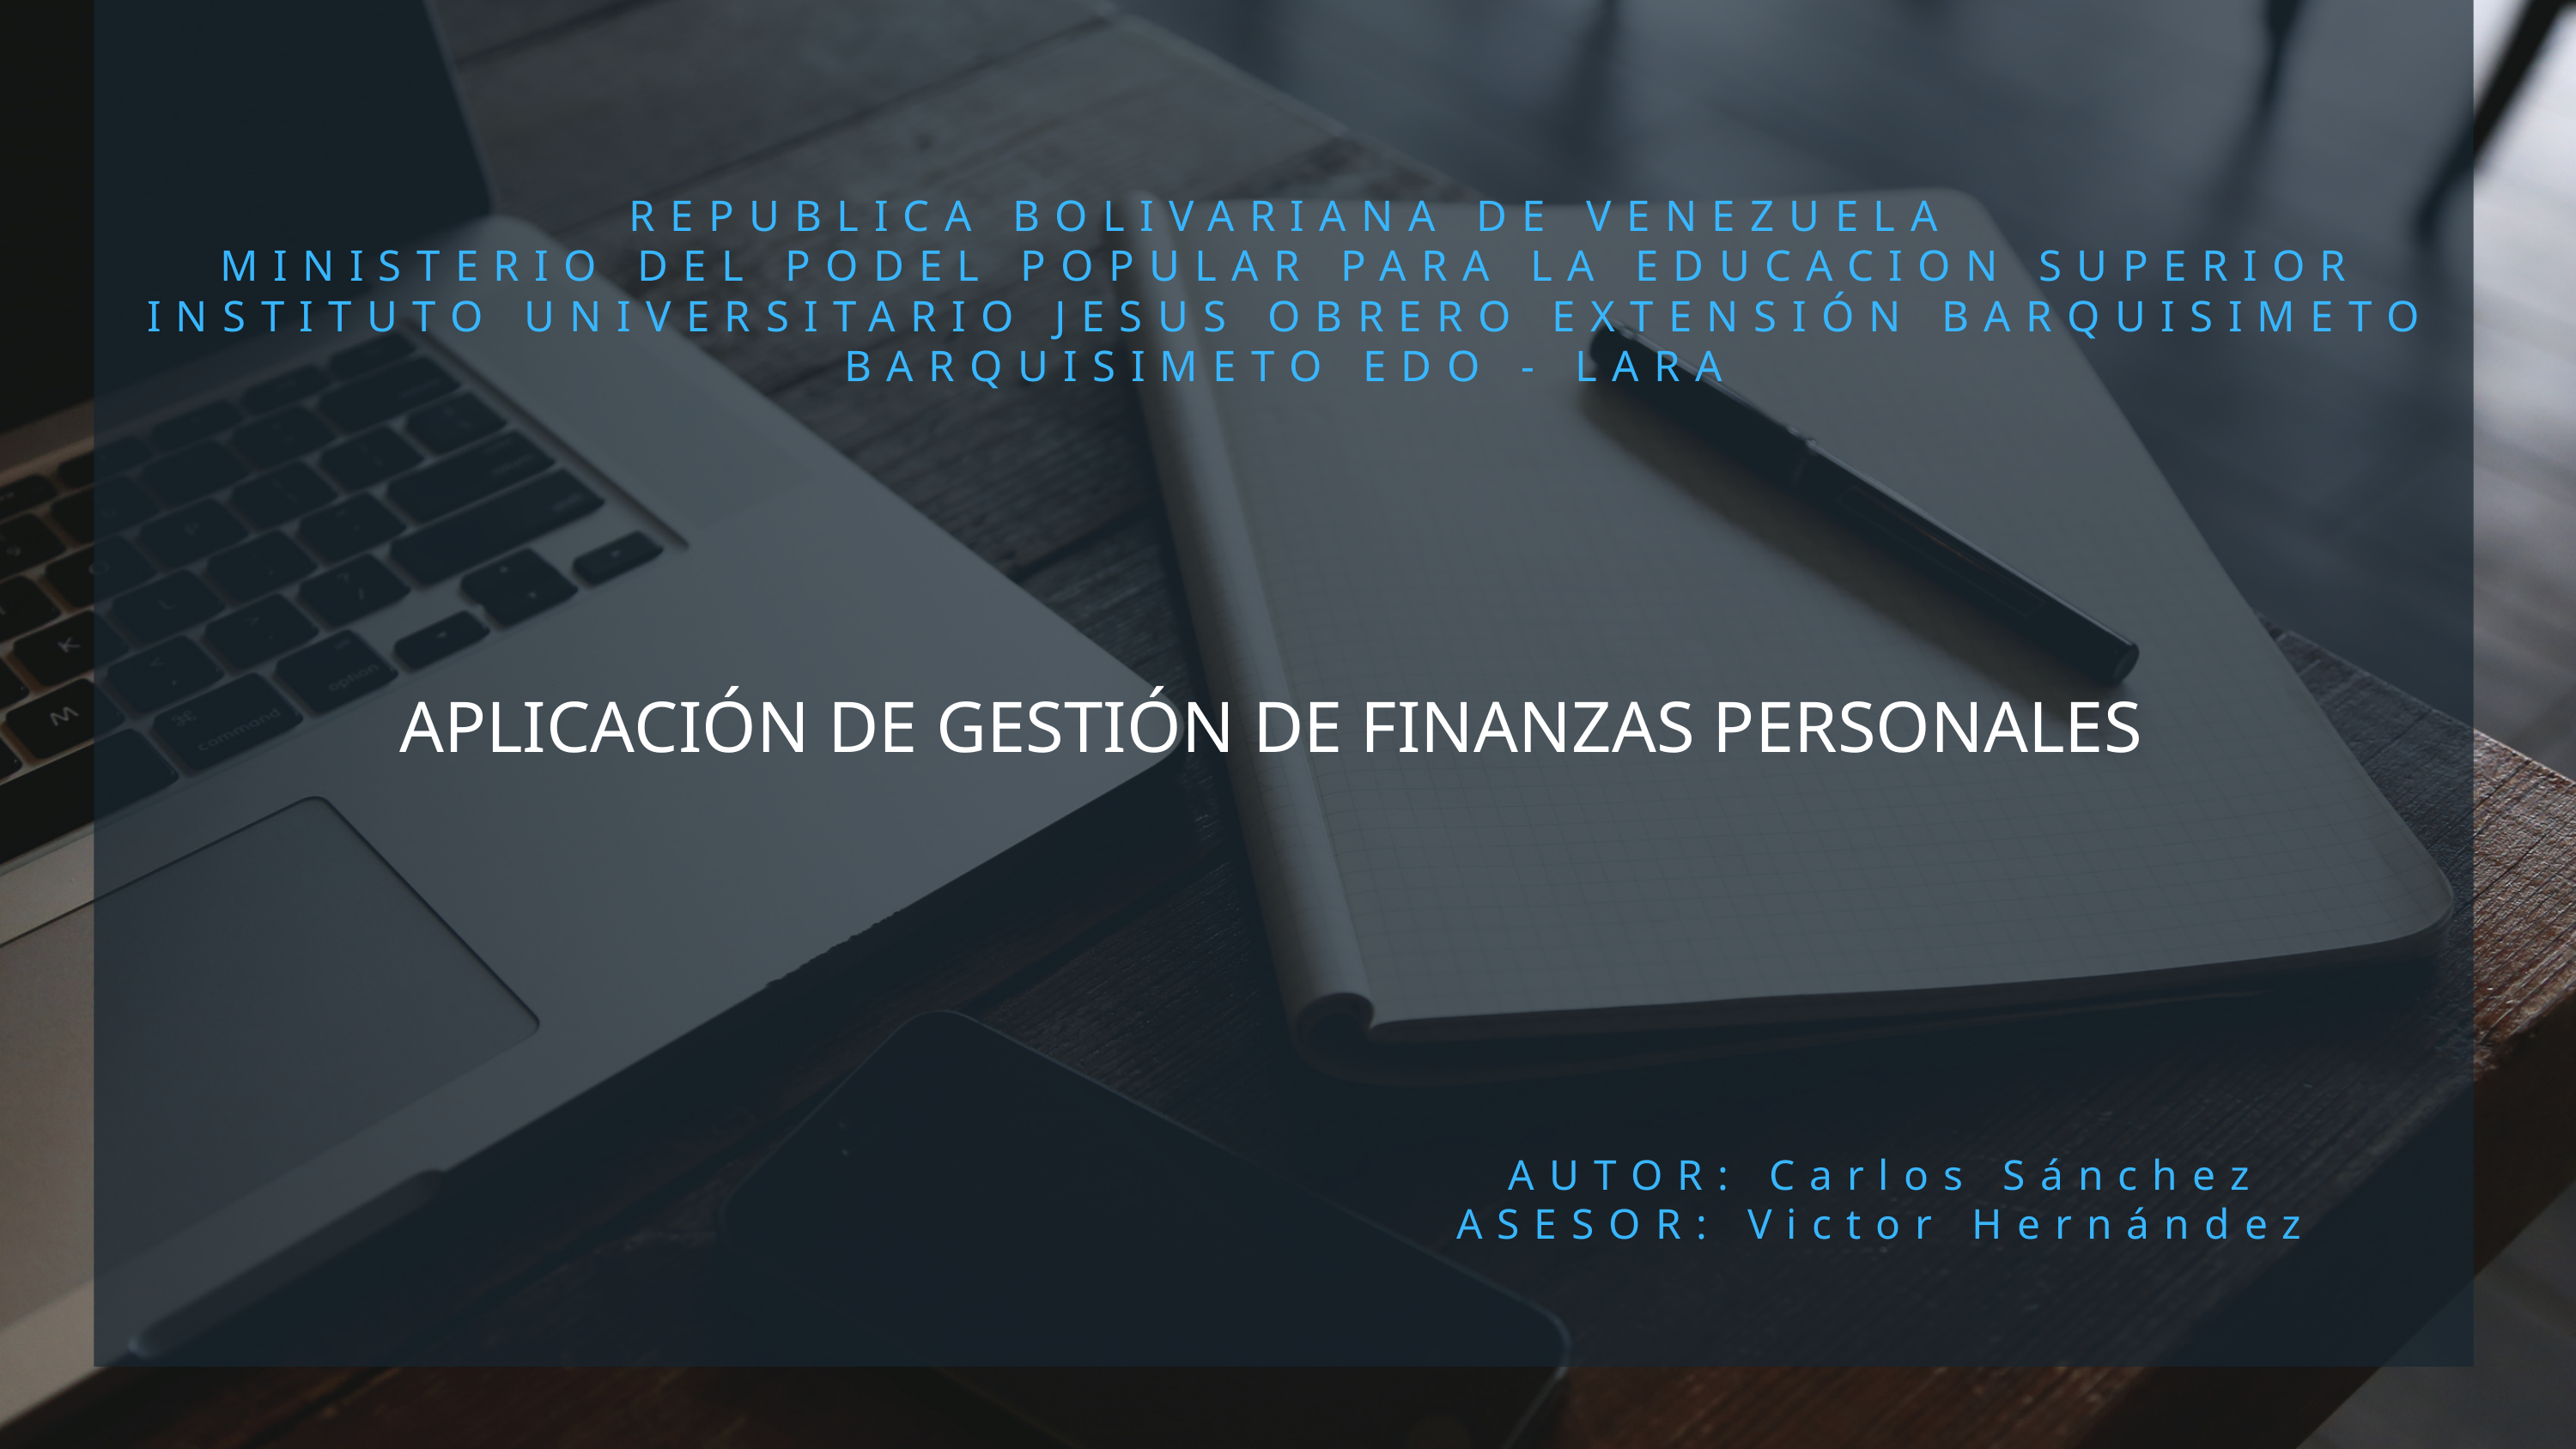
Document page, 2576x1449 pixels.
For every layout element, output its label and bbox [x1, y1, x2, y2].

text_box [82, 683, 88, 767]
text_box [0, 0, 2576, 1449]
text_box [94, 0, 2474, 1367]
